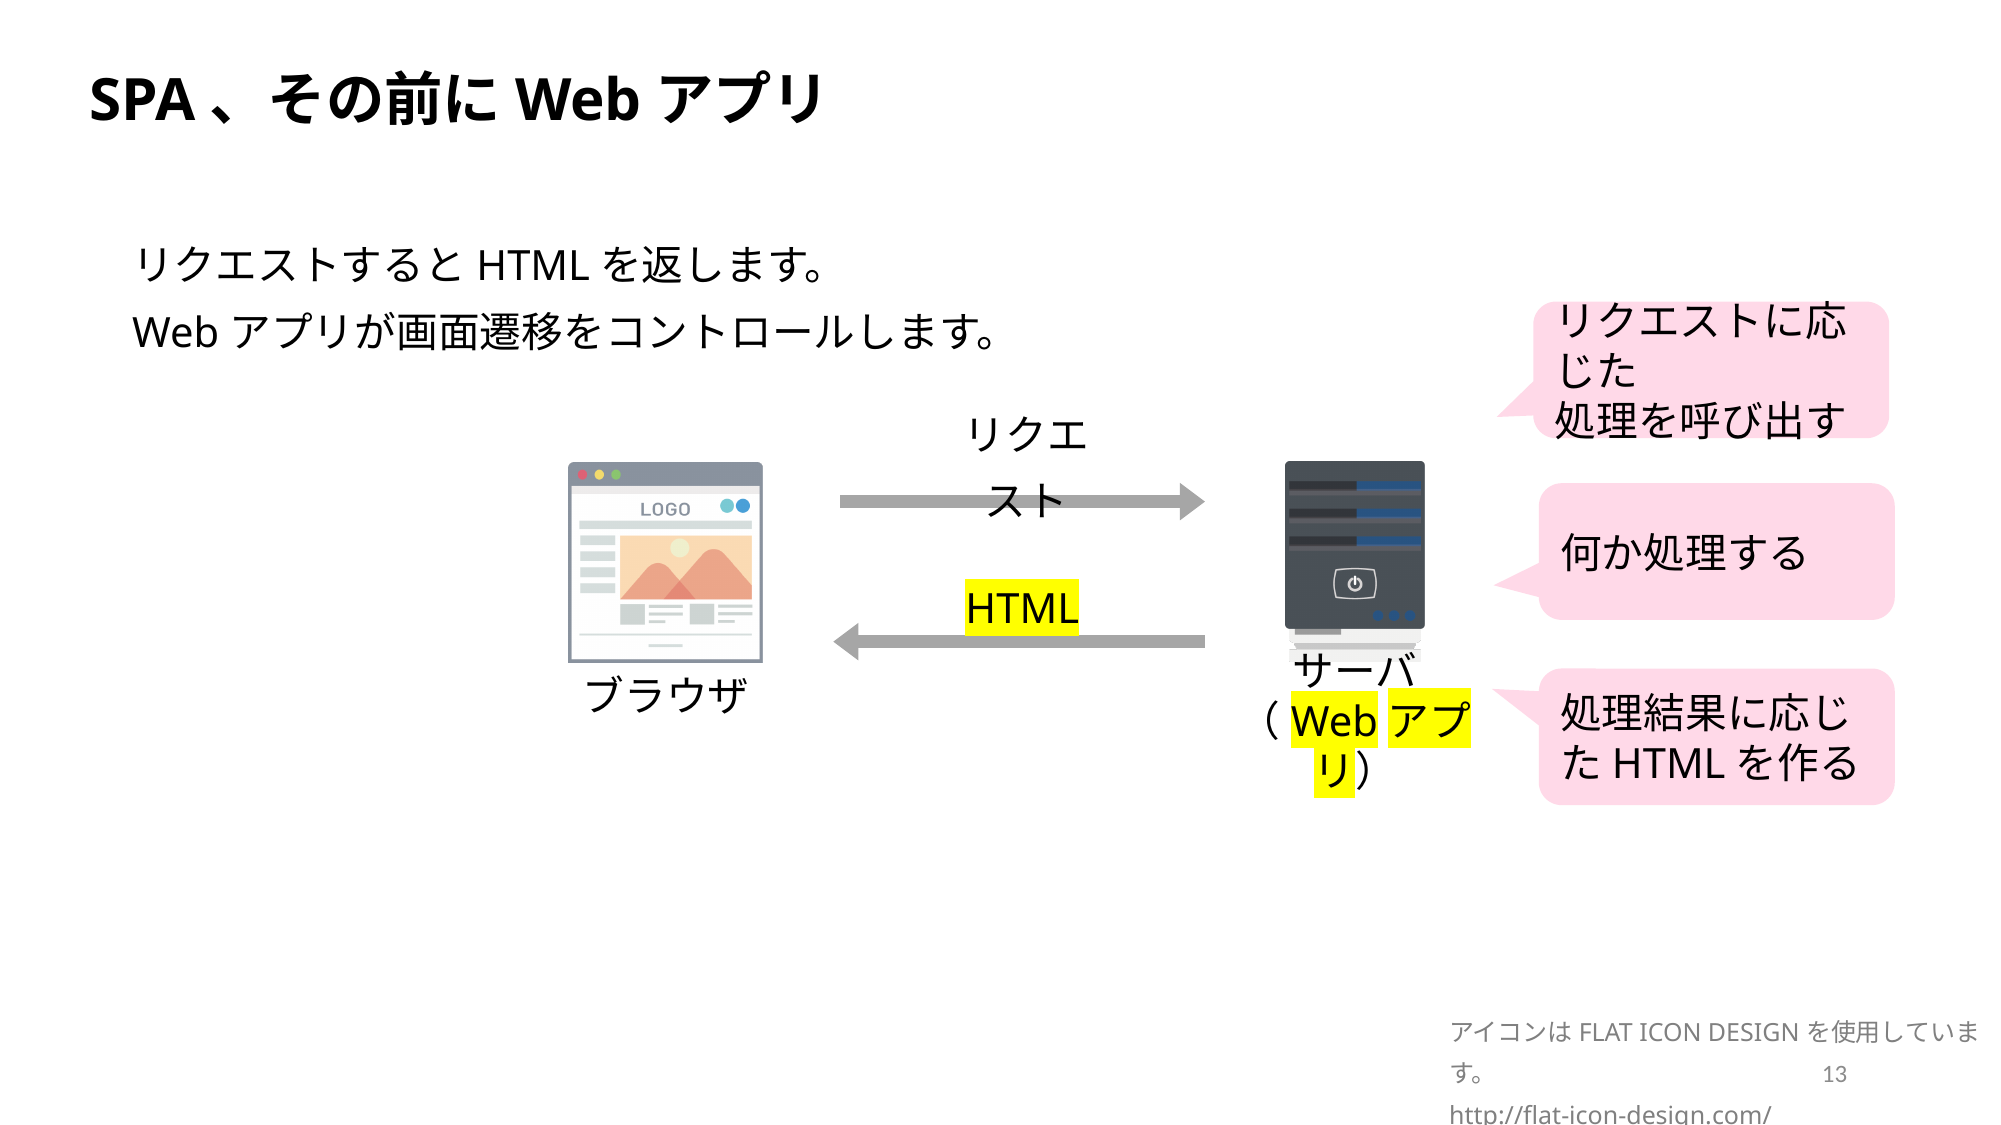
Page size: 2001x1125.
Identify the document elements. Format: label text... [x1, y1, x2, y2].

text_box ブラウザ [523, 669, 808, 770]
text_box 処理結果に応じたHTMLを作る [1488, 667, 1896, 807]
text_box アイコンはFLAT ICON DESIGNを使用しています。 http://flat-icon-design.com/ [1434, 997, 2000, 1125]
text_box サーバ （Webアプリ） [1213, 644, 1498, 795]
text_box SPA、その前にWebアプリ [74, 54, 1454, 140]
text_box リクエストに応じた 処理を呼び出す [1493, 300, 1891, 440]
text_box HTML [953, 565, 1092, 632]
picture [568, 462, 763, 663]
text_box リクエスト [944, 502, 1109, 526]
text_box リクエスト [944, 391, 1109, 501]
picture [1285, 461, 1425, 662]
text_box 何か処理する [1490, 482, 1896, 621]
text_box リクエストするとHTMLを返します。 Webアプリが画面遷移をコントロールします。 [117, 214, 1904, 363]
slide_number 13 [1412, 1042, 1863, 1103]
